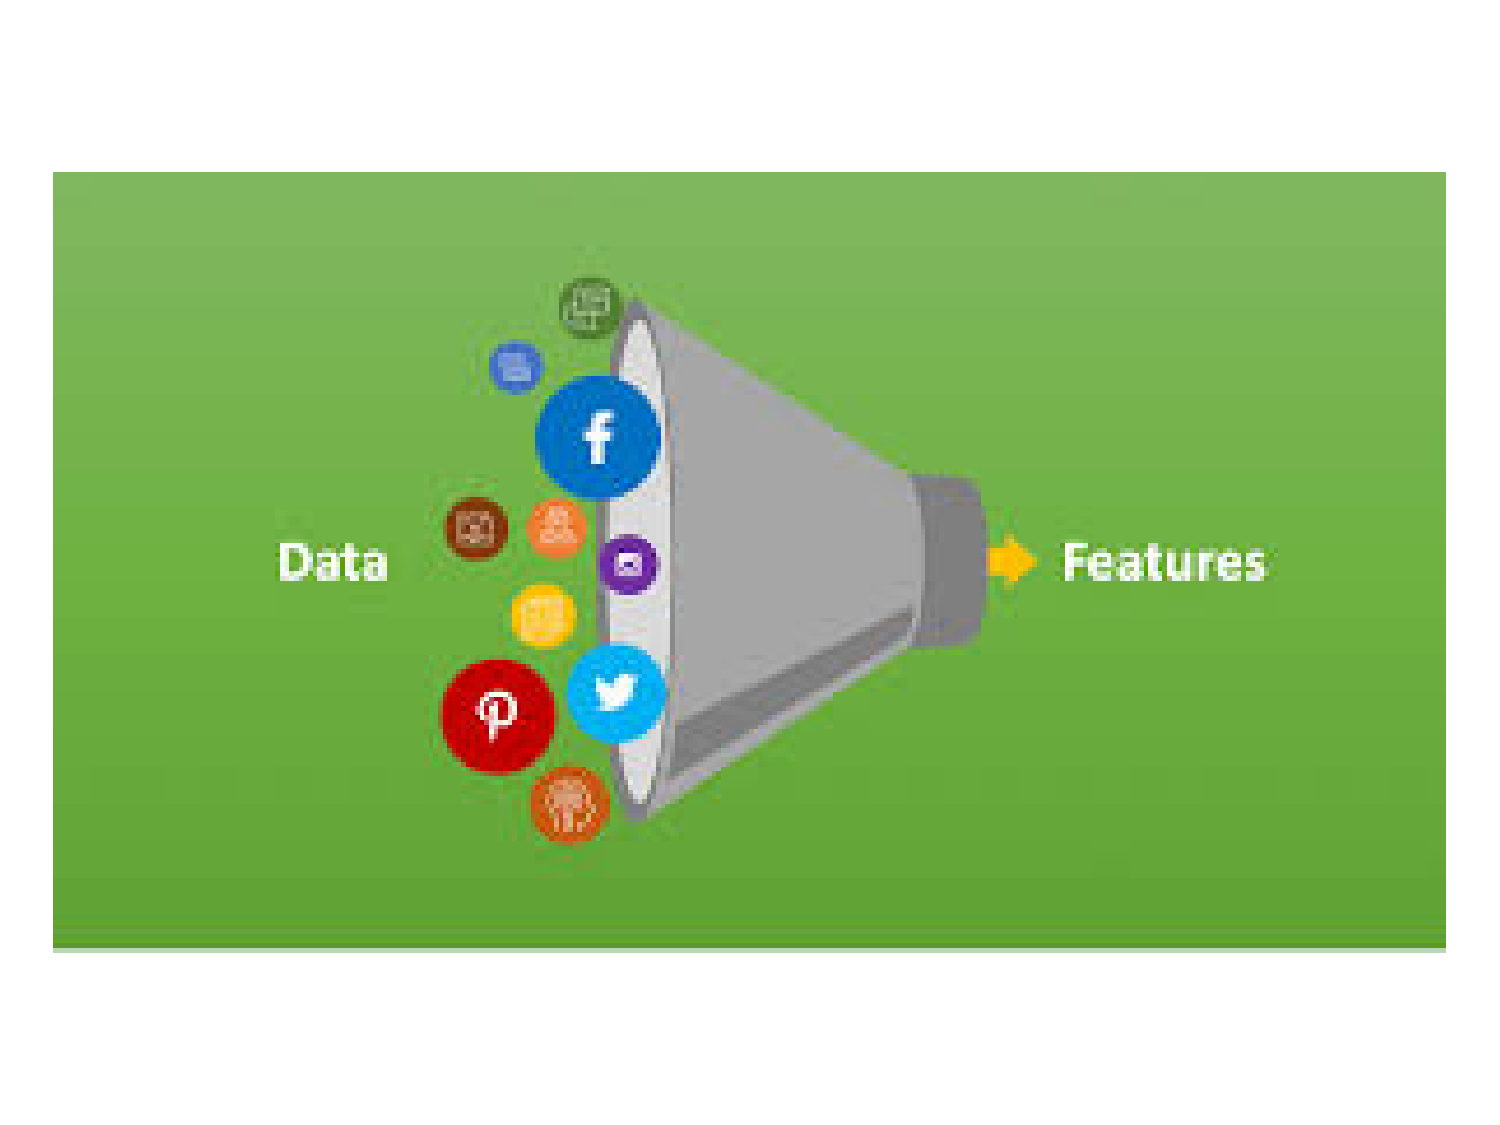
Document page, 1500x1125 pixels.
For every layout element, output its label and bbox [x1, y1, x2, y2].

picture [52, 172, 1446, 953]
